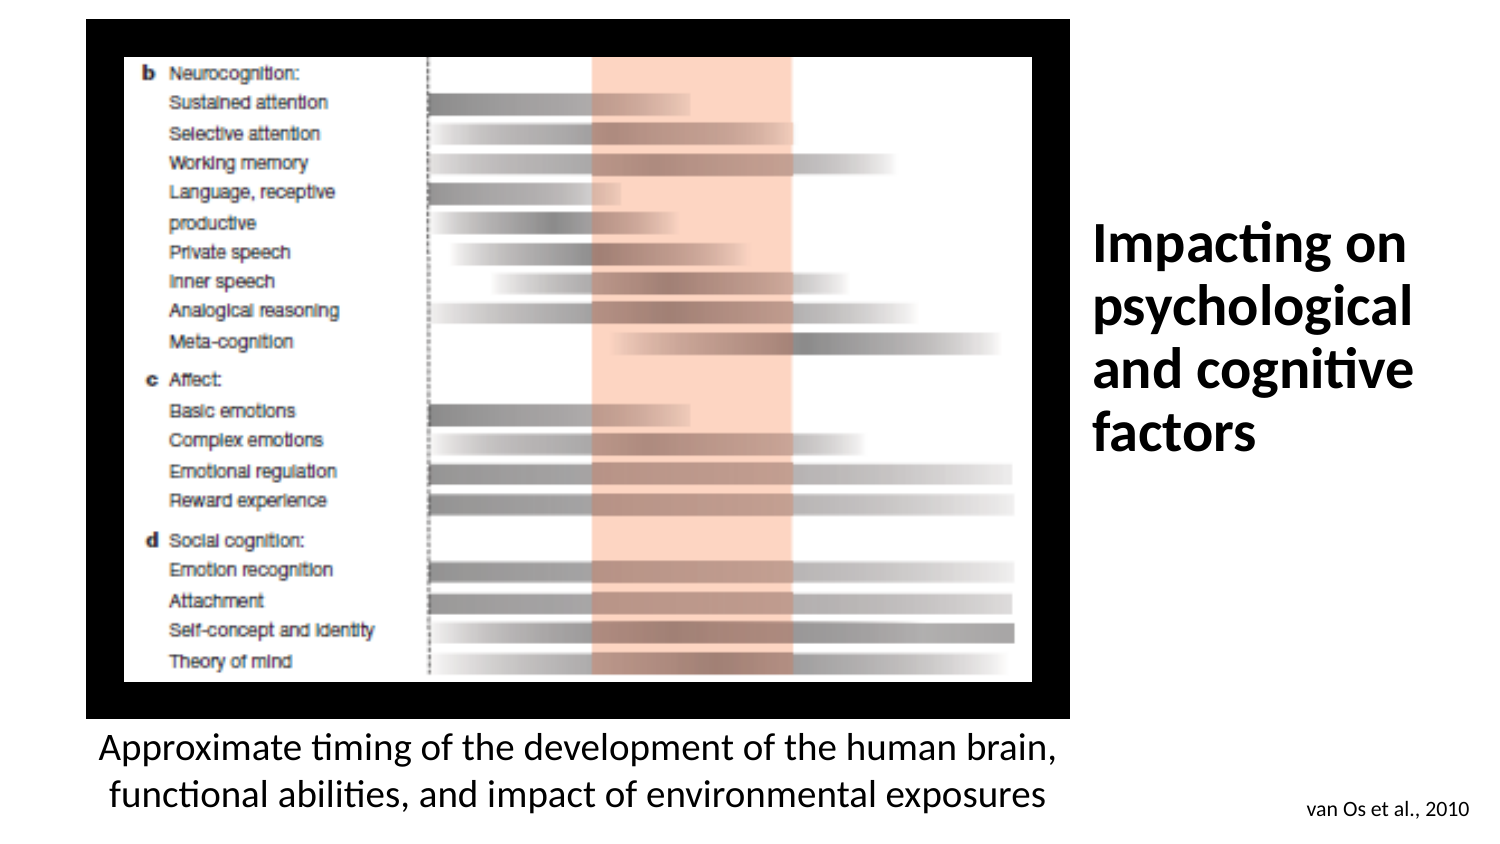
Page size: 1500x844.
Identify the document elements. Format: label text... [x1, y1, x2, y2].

title Impacting on psychological and cognitive factors [1080, 268, 1500, 471]
text_box van Os et al., 2010 [1291, 786, 1500, 828]
picture [123, 56, 1033, 682]
text_box Approximate timing of the development of the human brain, functional abilities, and impact of environmental exposures [78, 713, 1077, 823]
